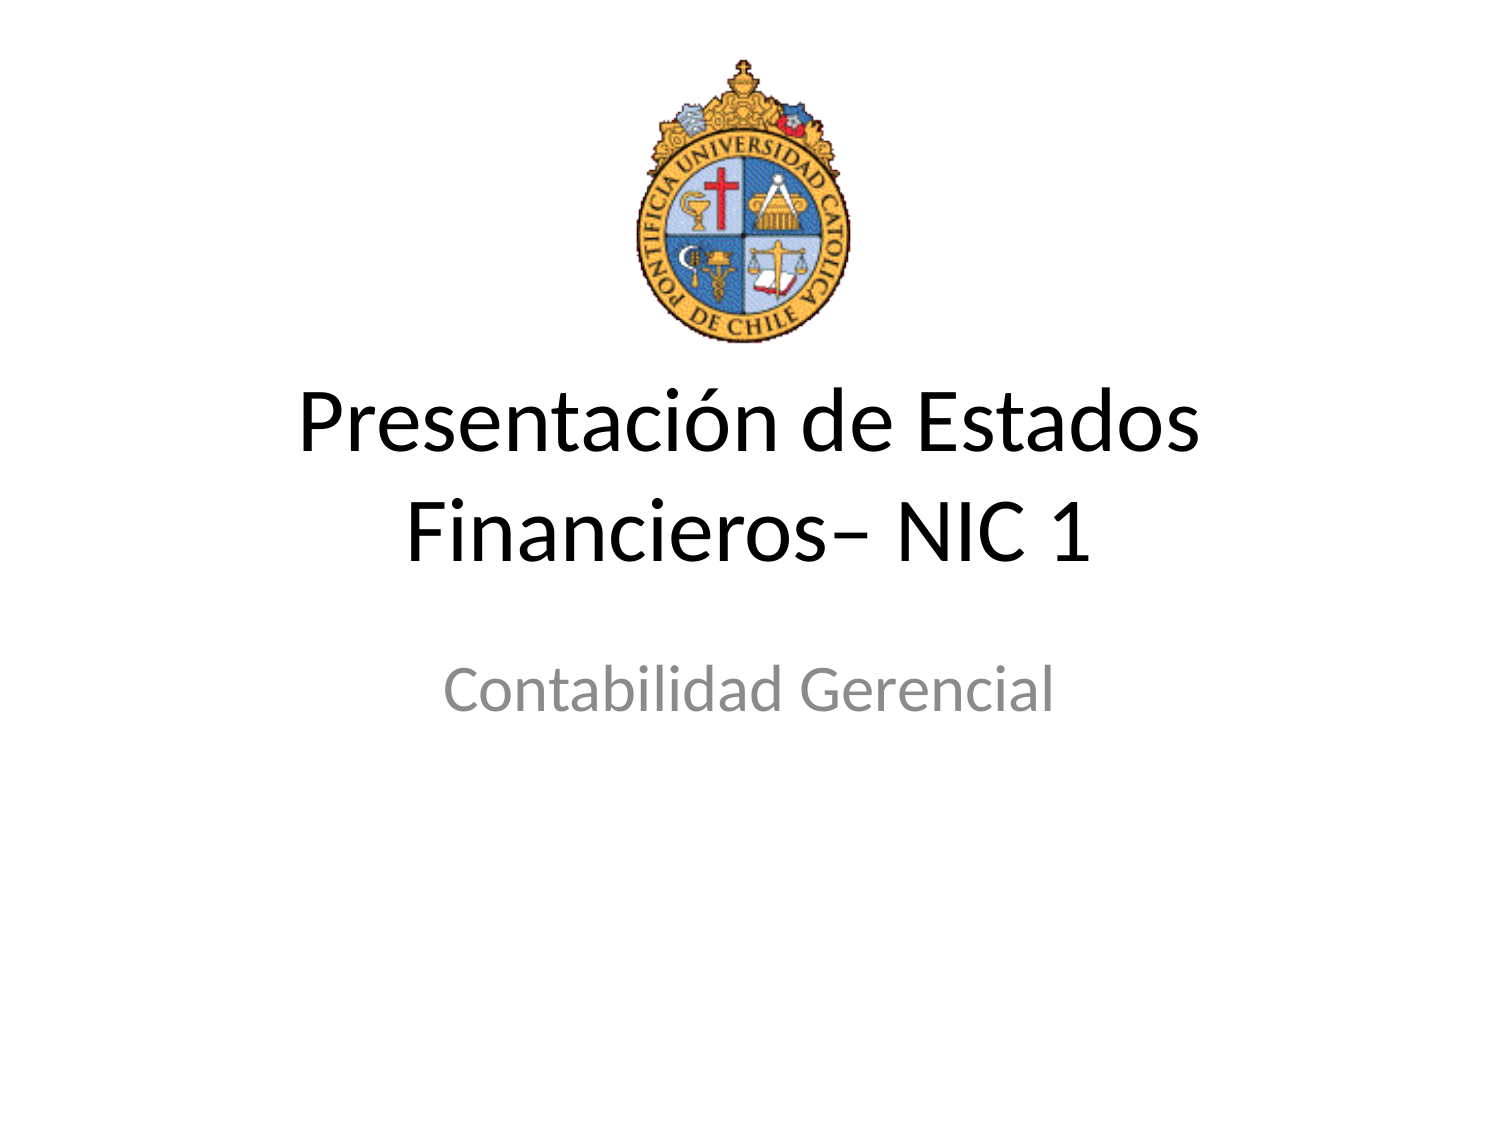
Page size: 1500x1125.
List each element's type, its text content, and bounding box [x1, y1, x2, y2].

title Presentación de Estados Financieros– NIC 1 [112, 349, 1388, 591]
subtitle Contabilidad Gerencial [225, 637, 1275, 811]
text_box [608, 54, 881, 350]
